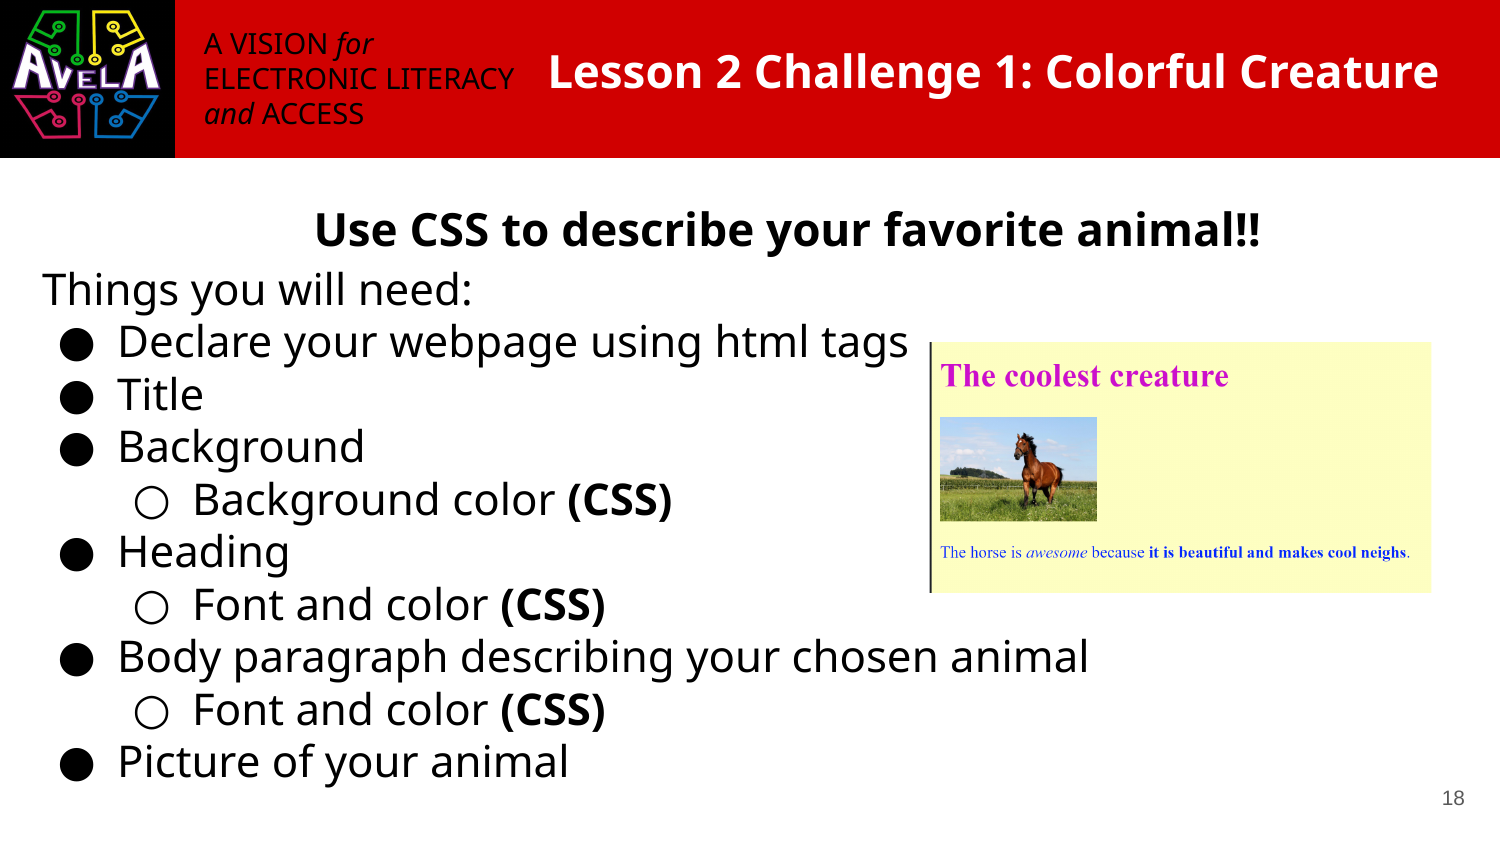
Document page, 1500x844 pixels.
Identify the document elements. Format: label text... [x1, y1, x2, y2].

picture [929, 342, 1432, 594]
text_box Things you will need: Declare your webpage using html tags Title Background Background color (CSS) Heading Font and color (CSS) Body paragraph describing your chosen animal Font and color (CSS) Picture of your animal [27, 246, 1281, 844]
text_box Use CSS to describe your favorite animal!! [136, 185, 1364, 323]
slide_number ‹#› [1389, 764, 1480, 830]
title Lesson 2 Challenge 1: Colorful Creature [526, 27, 1455, 131]
picture [0, 0, 175, 158]
